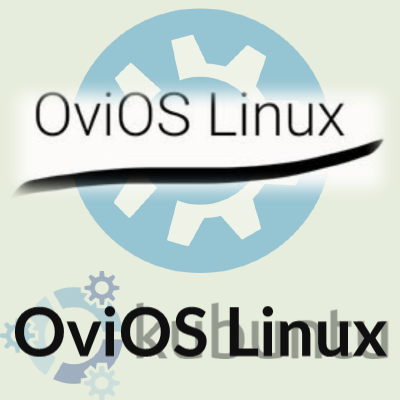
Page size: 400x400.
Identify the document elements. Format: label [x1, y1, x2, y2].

text_box [0, 0, 400, 400]
